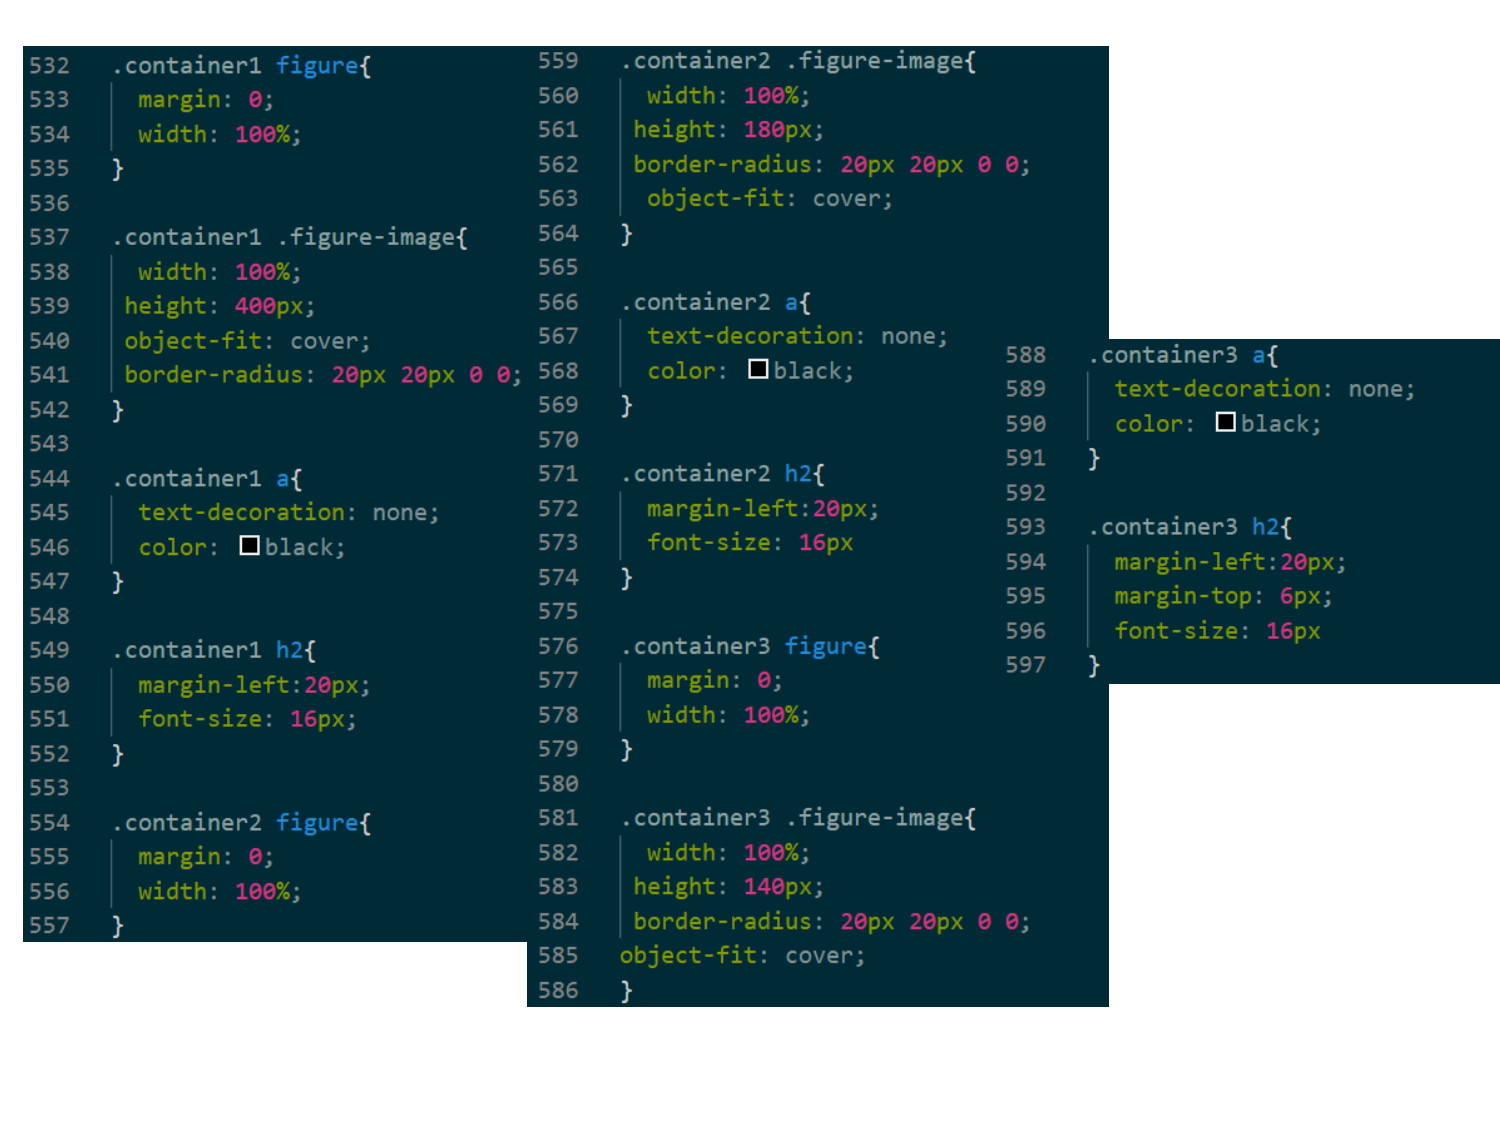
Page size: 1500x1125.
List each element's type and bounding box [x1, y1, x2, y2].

picture [841, 538, 852, 550]
picture [208, 503, 233, 520]
picture [31, 780, 41, 795]
picture [745, 917, 755, 929]
picture [31, 608, 69, 624]
picture [139, 61, 151, 73]
picture [1227, 347, 1237, 362]
picture [635, 120, 645, 137]
picture [636, 56, 645, 68]
picture [1158, 351, 1168, 362]
picture [237, 646, 248, 657]
picture [139, 818, 151, 830]
picture [167, 815, 178, 830]
picture [1158, 522, 1168, 534]
picture [1294, 554, 1320, 574]
picture [45, 815, 70, 830]
picture [744, 947, 755, 963]
picture [237, 818, 248, 830]
picture [180, 711, 192, 726]
picture [362, 345, 368, 352]
picture [540, 156, 550, 172]
picture [1268, 346, 1278, 367]
picture [1129, 384, 1141, 396]
picture [31, 264, 41, 279]
picture [181, 474, 192, 486]
picture [675, 120, 700, 142]
picture [292, 711, 303, 726]
picture [31, 91, 41, 107]
picture [249, 333, 261, 348]
picture [554, 190, 564, 206]
picture [553, 982, 564, 998]
picture [553, 947, 564, 963]
picture [773, 160, 783, 172]
picture [716, 946, 729, 963]
picture [1007, 588, 1018, 603]
picture [567, 741, 578, 756]
picture [554, 638, 564, 654]
picture [554, 741, 564, 756]
picture [58, 883, 69, 899]
picture [553, 88, 578, 103]
picture [567, 603, 578, 619]
picture [540, 328, 550, 343]
picture [153, 508, 164, 520]
picture [758, 878, 798, 899]
picture [567, 638, 578, 654]
picture [278, 508, 288, 520]
picture [648, 56, 660, 68]
picture [800, 917, 811, 929]
picture [648, 469, 660, 481]
picture [182, 818, 192, 830]
picture [1035, 519, 1045, 534]
picture [759, 294, 770, 309]
picture [636, 469, 645, 481]
picture [290, 504, 302, 520]
picture [31, 746, 41, 761]
picture [249, 508, 275, 520]
picture [814, 951, 825, 963]
picture [636, 813, 645, 825]
picture [828, 642, 838, 653]
picture [154, 233, 164, 244]
picture [622, 981, 632, 1003]
picture [1089, 448, 1099, 470]
picture [816, 891, 822, 898]
picture [704, 917, 715, 929]
picture [690, 298, 700, 309]
picture [704, 160, 715, 172]
picture [786, 160, 797, 172]
picture [58, 229, 69, 244]
picture [568, 501, 578, 516]
picture [139, 681, 164, 692]
picture [1313, 428, 1319, 435]
picture [1268, 623, 1279, 638]
picture [237, 474, 248, 486]
picture [304, 61, 329, 78]
picture [195, 233, 205, 244]
picture [815, 813, 824, 825]
picture [871, 513, 877, 520]
picture [540, 810, 550, 825]
picture [883, 917, 893, 929]
picture [842, 194, 853, 206]
picture [788, 637, 798, 653]
picture [251, 471, 261, 486]
picture [45, 298, 55, 313]
picture [758, 843, 799, 860]
picture [31, 229, 41, 244]
picture [278, 370, 288, 382]
picture [195, 263, 205, 279]
picture [828, 951, 839, 963]
picture [554, 810, 564, 825]
picture [195, 125, 205, 142]
picture [1115, 622, 1128, 638]
picture [568, 534, 578, 550]
picture [209, 646, 219, 657]
picture [1035, 588, 1045, 603]
picture [567, 845, 578, 860]
picture [31, 471, 70, 486]
picture [222, 233, 234, 244]
picture [568, 190, 578, 206]
picture [540, 53, 550, 68]
picture [800, 642, 810, 653]
picture [443, 370, 453, 382]
picture [622, 395, 632, 417]
picture [1294, 384, 1319, 396]
picture [566, 569, 579, 585]
picture [195, 646, 205, 657]
picture [470, 367, 482, 382]
picture [59, 504, 69, 520]
picture [31, 333, 69, 348]
picture [648, 298, 660, 309]
picture [758, 155, 769, 172]
picture [304, 819, 329, 835]
picture [333, 367, 344, 382]
picture [167, 538, 178, 555]
picture [282, 538, 291, 555]
picture [540, 534, 550, 550]
picture [45, 91, 55, 107]
picture [855, 504, 866, 516]
picture [319, 337, 330, 348]
picture [209, 61, 219, 73]
picture [758, 912, 769, 929]
picture [718, 298, 728, 309]
picture [1007, 485, 1018, 500]
picture [540, 465, 550, 481]
picture [567, 672, 578, 687]
picture [58, 642, 69, 657]
picture [361, 56, 371, 78]
picture [167, 229, 178, 244]
picture [236, 508, 247, 520]
picture [1021, 519, 1031, 534]
picture [318, 677, 344, 697]
picture [1285, 420, 1294, 431]
picture [540, 225, 550, 241]
picture [731, 538, 742, 550]
picture [1199, 627, 1209, 638]
picture [292, 469, 302, 491]
picture [758, 672, 771, 687]
picture [800, 882, 811, 894]
picture [168, 471, 178, 486]
picture [731, 469, 742, 481]
picture [1185, 558, 1195, 569]
picture [1006, 913, 1018, 929]
picture [676, 362, 687, 378]
picture [307, 310, 313, 317]
picture [1213, 627, 1223, 638]
picture [800, 293, 810, 314]
picture [305, 508, 316, 520]
picture [800, 125, 811, 137]
picture [167, 852, 205, 869]
picture [554, 672, 564, 687]
picture [828, 538, 839, 555]
picture [731, 951, 742, 963]
picture [1115, 558, 1140, 569]
picture [1254, 518, 1264, 534]
picture [567, 294, 578, 309]
picture [676, 638, 687, 654]
picture [1129, 627, 1154, 638]
picture [45, 746, 55, 761]
picture [704, 642, 714, 654]
picture [635, 155, 660, 172]
picture [663, 882, 673, 894]
picture [45, 677, 55, 692]
picture [292, 61, 301, 73]
picture [1282, 517, 1292, 539]
picture [31, 402, 56, 417]
picture [540, 776, 550, 791]
picture [540, 259, 550, 274]
picture [553, 328, 564, 343]
picture [346, 819, 357, 830]
picture [45, 126, 70, 142]
picture [842, 642, 852, 653]
picture [1213, 351, 1224, 362]
picture [854, 156, 880, 177]
picture [31, 539, 69, 555]
picture [31, 160, 41, 176]
picture [749, 359, 768, 378]
picture [1007, 381, 1018, 396]
picture [951, 56, 962, 68]
picture [166, 337, 192, 348]
picture [1089, 655, 1099, 677]
picture [251, 642, 261, 657]
picture [1172, 351, 1182, 362]
picture [1021, 623, 1031, 638]
picture [139, 95, 164, 107]
picture [897, 56, 907, 68]
picture [1185, 591, 1195, 603]
picture [1144, 415, 1154, 431]
picture [1115, 351, 1140, 362]
picture [540, 397, 550, 412]
picture [675, 843, 700, 860]
picture [1298, 415, 1308, 431]
picture [59, 435, 69, 451]
picture [1392, 384, 1402, 396]
picture [704, 843, 714, 860]
picture [745, 499, 755, 516]
picture [1007, 657, 1018, 672]
picture [648, 125, 659, 137]
picture [318, 508, 343, 520]
picture [45, 195, 55, 211]
picture [154, 474, 164, 486]
picture [801, 534, 812, 550]
picture [842, 56, 852, 68]
picture [263, 676, 276, 692]
picture [663, 91, 673, 103]
picture [333, 62, 343, 73]
picture [1129, 420, 1142, 431]
picture [800, 466, 810, 481]
picture [759, 194, 769, 206]
picture [745, 878, 757, 894]
picture [800, 808, 812, 825]
picture [292, 370, 302, 382]
picture [648, 642, 660, 654]
picture [554, 53, 564, 68]
picture [236, 337, 247, 348]
picture [1035, 450, 1045, 465]
picture [897, 813, 907, 825]
picture [868, 56, 880, 68]
picture [195, 370, 206, 382]
picture [292, 642, 302, 657]
picture [966, 51, 976, 73]
picture [45, 883, 55, 899]
picture [249, 91, 262, 107]
picture [814, 534, 825, 550]
picture [113, 916, 123, 938]
picture [209, 818, 219, 830]
picture [139, 646, 151, 657]
picture [139, 233, 151, 244]
picture [554, 501, 564, 516]
picture [1115, 381, 1127, 396]
picture [113, 400, 123, 422]
picture [704, 86, 714, 103]
picture [978, 156, 991, 172]
picture [278, 641, 288, 657]
picture [249, 715, 261, 726]
picture [1116, 420, 1126, 431]
picture [1270, 420, 1280, 431]
picture [790, 362, 799, 378]
picture [540, 603, 550, 619]
picture [831, 362, 840, 378]
picture [540, 741, 550, 756]
picture [676, 951, 687, 963]
picture [153, 337, 163, 353]
picture [842, 913, 853, 929]
picture [333, 819, 343, 830]
picture [347, 337, 358, 348]
picture [127, 233, 136, 244]
picture [540, 845, 550, 860]
picture [1022, 169, 1028, 176]
picture [676, 328, 700, 343]
picture [1257, 415, 1267, 431]
picture [786, 332, 797, 343]
picture [553, 259, 564, 274]
picture [59, 917, 69, 933]
picture [802, 100, 808, 107]
picture [1021, 657, 1031, 672]
picture [1172, 522, 1182, 534]
picture [540, 363, 550, 378]
picture [1216, 412, 1235, 431]
picture [347, 233, 358, 244]
picture [237, 883, 248, 899]
picture [1104, 351, 1113, 362]
picture [716, 327, 742, 343]
picture [554, 432, 564, 447]
picture [966, 808, 976, 830]
picture [194, 333, 205, 348]
picture [1034, 416, 1045, 431]
picture [1213, 522, 1224, 534]
picture [291, 302, 302, 313]
picture [675, 86, 700, 103]
picture [760, 465, 770, 481]
picture [277, 56, 289, 72]
picture [514, 379, 520, 386]
picture [59, 573, 69, 589]
picture [240, 536, 259, 555]
picture [31, 711, 41, 726]
picture [1034, 485, 1045, 500]
picture [676, 294, 687, 309]
picture [347, 681, 357, 692]
picture [45, 58, 55, 73]
picture [1323, 558, 1333, 569]
picture [704, 56, 714, 68]
picture [181, 233, 192, 244]
picture [1254, 351, 1264, 362]
picture [648, 882, 659, 894]
picture [554, 465, 564, 481]
picture [251, 58, 261, 73]
picture [361, 813, 371, 835]
picture [266, 861, 272, 868]
picture [305, 711, 330, 731]
picture [58, 711, 69, 726]
picture [799, 328, 811, 343]
picture [58, 746, 69, 761]
picture [195, 882, 205, 899]
picture [731, 298, 742, 309]
picture [663, 848, 673, 860]
picture [127, 61, 136, 73]
picture [267, 538, 278, 555]
picture [59, 91, 69, 107]
picture [842, 156, 853, 172]
picture [567, 707, 578, 722]
picture [814, 464, 824, 486]
picture [636, 642, 645, 654]
picture [223, 715, 233, 726]
picture [1007, 347, 1018, 362]
picture [771, 190, 783, 206]
picture [374, 370, 385, 382]
picture [567, 53, 578, 68]
picture [126, 365, 151, 382]
picture [952, 160, 962, 172]
picture [540, 432, 550, 447]
picture [1007, 519, 1018, 534]
picture [196, 61, 205, 73]
picture [690, 56, 700, 68]
picture [249, 263, 290, 279]
picture [45, 848, 55, 864]
picture [251, 815, 261, 830]
picture [249, 848, 262, 864]
picture [818, 367, 827, 378]
picture [622, 568, 632, 590]
picture [31, 435, 56, 451]
picture [842, 813, 852, 825]
picture [718, 56, 728, 68]
picture [636, 298, 645, 309]
picture [1035, 657, 1045, 672]
picture [554, 156, 564, 172]
picture [800, 160, 811, 172]
picture [1243, 415, 1254, 431]
picture [127, 818, 136, 830]
picture [1033, 554, 1046, 569]
picture [676, 53, 687, 68]
picture [663, 125, 673, 137]
picture [566, 432, 578, 447]
picture [304, 337, 317, 348]
picture [180, 543, 207, 555]
picture [676, 504, 702, 521]
picture [249, 125, 290, 142]
picture [293, 896, 299, 903]
picture [236, 676, 247, 692]
picture [166, 297, 192, 318]
picture [1325, 600, 1331, 607]
picture [181, 646, 192, 657]
picture [647, 91, 660, 103]
picture [773, 332, 784, 343]
picture [622, 740, 632, 761]
picture [181, 61, 192, 73]
picture [1198, 522, 1210, 534]
picture [663, 56, 673, 68]
picture [1144, 558, 1182, 574]
picture [647, 711, 660, 722]
picture [800, 51, 812, 68]
picture [1021, 450, 1031, 465]
picture [814, 332, 824, 343]
picture [554, 534, 564, 550]
picture [745, 845, 757, 860]
picture [802, 857, 808, 864]
picture [540, 947, 550, 963]
picture [1007, 623, 1018, 638]
picture [554, 845, 564, 860]
picture [855, 813, 867, 825]
picture [1266, 381, 1278, 396]
picture [567, 397, 578, 412]
picture [401, 233, 413, 244]
picture [31, 367, 56, 382]
picture [1007, 416, 1018, 431]
picture [978, 913, 991, 929]
picture [731, 160, 743, 172]
picture [1034, 623, 1045, 638]
picture [540, 707, 550, 722]
picture [196, 474, 205, 486]
picture [690, 642, 700, 654]
picture [663, 469, 673, 481]
picture [1156, 623, 1168, 638]
picture [209, 95, 219, 107]
picture [1144, 591, 1182, 608]
picture [374, 508, 412, 520]
picture [429, 233, 441, 249]
picture [661, 538, 687, 550]
picture [635, 912, 660, 929]
picture [306, 233, 316, 244]
picture [166, 263, 192, 279]
picture [567, 259, 578, 274]
picture [58, 367, 69, 382]
picture [209, 852, 219, 864]
picture [745, 642, 757, 654]
picture [1185, 627, 1195, 638]
picture [1144, 381, 1168, 396]
picture [196, 818, 205, 830]
picture [567, 328, 578, 343]
picture [540, 913, 550, 929]
picture [826, 332, 852, 343]
picture [167, 681, 205, 697]
picture [540, 294, 550, 309]
picture [758, 499, 784, 516]
picture [1225, 558, 1237, 569]
picture [689, 367, 715, 378]
picture [1115, 522, 1140, 534]
picture [140, 543, 150, 555]
picture [553, 363, 564, 378]
picture [815, 194, 824, 206]
picture [58, 298, 69, 313]
picture [937, 56, 949, 73]
picture [816, 134, 822, 141]
picture [45, 917, 55, 933]
picture [718, 642, 728, 654]
picture [1156, 420, 1183, 431]
picture [567, 982, 578, 998]
picture [676, 676, 714, 692]
picture [676, 466, 687, 481]
picture [554, 776, 564, 791]
picture [1338, 566, 1344, 573]
picture [209, 474, 219, 486]
picture [1213, 553, 1223, 569]
picture [869, 194, 880, 206]
picture [31, 917, 41, 933]
picture [690, 469, 700, 481]
picture [647, 328, 659, 343]
picture [1185, 522, 1195, 534]
picture [553, 294, 564, 309]
picture [166, 125, 192, 142]
picture [249, 681, 261, 692]
picture [31, 58, 41, 73]
picture [31, 504, 56, 520]
picture [554, 913, 579, 929]
picture [1309, 591, 1319, 603]
picture [744, 189, 757, 206]
picture [554, 225, 579, 241]
picture [166, 882, 192, 899]
picture [662, 711, 673, 722]
picture [868, 813, 880, 825]
picture [154, 302, 164, 313]
picture [648, 951, 658, 968]
picture [705, 469, 714, 481]
picture [1144, 347, 1154, 362]
picture [568, 947, 578, 963]
picture [139, 710, 151, 726]
picture [31, 195, 41, 211]
picture [568, 878, 578, 894]
picture [1225, 591, 1251, 608]
picture [388, 233, 398, 244]
picture [1350, 384, 1388, 396]
picture [676, 810, 687, 825]
picture [649, 367, 659, 378]
picture [846, 375, 852, 382]
picture [31, 573, 56, 589]
picture [567, 810, 578, 825]
picture [1211, 588, 1223, 603]
picture [803, 367, 813, 378]
picture [940, 340, 946, 347]
picture [647, 504, 673, 516]
picture [1213, 384, 1223, 396]
picture [689, 534, 700, 550]
picture [855, 194, 866, 206]
picture [125, 332, 151, 348]
picture [45, 711, 55, 726]
picture [59, 780, 69, 795]
picture [567, 363, 578, 378]
picture [787, 298, 797, 309]
picture [718, 504, 728, 516]
picture [209, 233, 219, 244]
picture [760, 53, 770, 68]
picture [661, 332, 674, 343]
picture [1185, 351, 1195, 362]
picture [1281, 588, 1307, 608]
picture [937, 813, 949, 830]
picture [731, 813, 742, 825]
picture [566, 776, 578, 791]
picture [648, 533, 660, 550]
picture [305, 641, 316, 662]
picture [896, 332, 908, 343]
picture [237, 126, 248, 142]
picture [554, 569, 564, 585]
picture [1021, 485, 1031, 500]
picture [416, 508, 426, 520]
picture [745, 538, 755, 550]
picture [346, 62, 357, 73]
picture [45, 160, 55, 176]
picture [1225, 627, 1237, 638]
picture [58, 264, 69, 279]
picture [1006, 156, 1018, 172]
picture [540, 638, 550, 654]
picture [333, 715, 343, 726]
picture [854, 913, 880, 934]
picture [540, 501, 550, 516]
picture [718, 469, 728, 481]
picture [814, 501, 825, 516]
picture [1198, 384, 1210, 396]
picture [731, 642, 742, 654]
picture [154, 365, 192, 382]
picture [647, 676, 673, 687]
picture [648, 813, 660, 825]
picture [759, 810, 769, 825]
picture [127, 474, 136, 486]
picture [951, 813, 963, 825]
picture [1007, 450, 1018, 465]
picture [31, 815, 41, 830]
picture [540, 878, 550, 894]
picture [567, 121, 578, 137]
picture [718, 538, 728, 550]
picture [554, 603, 564, 619]
picture [924, 332, 935, 343]
picture [292, 819, 301, 830]
picture [675, 194, 685, 211]
picture [703, 121, 714, 137]
picture [827, 56, 839, 73]
picture [704, 813, 714, 825]
picture [292, 228, 303, 244]
picture [1281, 554, 1293, 569]
picture [154, 646, 164, 657]
picture [663, 642, 673, 654]
picture [718, 676, 728, 687]
picture [278, 475, 288, 486]
picture [758, 706, 798, 722]
picture [31, 677, 41, 692]
picture [139, 268, 164, 279]
picture [663, 813, 673, 825]
picture [554, 878, 564, 894]
picture [167, 642, 178, 657]
picture [59, 848, 69, 864]
picture [759, 121, 798, 142]
picture [758, 332, 770, 343]
picture [567, 156, 578, 172]
picture [58, 402, 69, 417]
picture [690, 813, 700, 825]
picture [1035, 347, 1045, 362]
picture [276, 677, 288, 692]
picture [622, 224, 632, 246]
picture [293, 337, 302, 348]
picture [127, 646, 136, 657]
picture [31, 126, 41, 142]
picture [31, 642, 56, 657]
picture [745, 160, 755, 172]
picture [675, 706, 700, 722]
picture [113, 745, 123, 766]
picture [1021, 554, 1031, 569]
picture [855, 56, 867, 68]
picture [457, 228, 467, 249]
picture [305, 677, 317, 692]
picture [249, 882, 290, 899]
picture [31, 848, 41, 864]
picture [293, 139, 299, 146]
picture [139, 852, 164, 864]
picture [168, 58, 178, 73]
picture [59, 160, 69, 176]
picture [540, 121, 550, 137]
picture [1253, 554, 1264, 569]
picture [785, 501, 797, 516]
picture [661, 367, 674, 378]
picture [760, 638, 769, 654]
picture [113, 572, 123, 594]
picture [235, 298, 289, 318]
picture [788, 951, 797, 963]
picture [322, 538, 332, 555]
picture [221, 332, 234, 348]
picture [620, 946, 646, 963]
picture [152, 543, 165, 555]
picture [59, 58, 69, 73]
picture [787, 465, 797, 481]
picture [731, 56, 742, 68]
picture [237, 264, 248, 279]
picture [1239, 553, 1252, 569]
picture [57, 677, 69, 692]
picture [883, 160, 893, 172]
picture [827, 194, 839, 206]
picture [661, 951, 673, 963]
picture [1021, 416, 1031, 431]
picture [745, 469, 757, 481]
picture [745, 332, 755, 343]
picture [167, 95, 205, 112]
picture [1144, 519, 1154, 534]
picture [194, 298, 205, 313]
picture [553, 397, 564, 412]
picture [554, 121, 564, 137]
picture [346, 367, 372, 387]
picture [1022, 926, 1028, 933]
picture [277, 814, 289, 830]
picture [264, 370, 274, 382]
picture [139, 887, 164, 899]
picture [236, 365, 261, 382]
picture [1021, 381, 1031, 396]
picture [309, 543, 318, 555]
picture [635, 877, 645, 894]
picture [883, 332, 893, 343]
picture [443, 233, 454, 244]
picture [718, 813, 728, 825]
picture [139, 474, 151, 486]
picture [45, 264, 55, 279]
picture [167, 504, 192, 520]
picture [815, 56, 824, 68]
picture [222, 818, 234, 830]
picture [1104, 522, 1113, 534]
picture [704, 706, 714, 722]
picture [402, 367, 413, 382]
picture [222, 474, 233, 486]
picture [540, 88, 550, 103]
picture [31, 298, 41, 313]
picture [758, 538, 770, 550]
picture [869, 637, 879, 659]
picture [854, 642, 866, 653]
picture [540, 982, 550, 998]
picture [209, 681, 219, 692]
picture [237, 61, 248, 73]
picture [1281, 623, 1306, 643]
picture [704, 190, 728, 206]
picture [360, 233, 372, 244]
picture [703, 878, 714, 894]
picture [209, 715, 219, 726]
picture [758, 86, 799, 103]
picture [911, 156, 949, 177]
picture [1184, 379, 1195, 396]
picture [1021, 588, 1031, 603]
picture [731, 917, 743, 929]
picture [223, 370, 234, 382]
picture [704, 298, 714, 309]
picture [554, 707, 564, 722]
picture [1281, 384, 1292, 396]
picture [1225, 384, 1251, 396]
picture [799, 951, 812, 963]
picture [251, 229, 261, 244]
picture [333, 337, 344, 348]
picture [827, 501, 853, 521]
picture [704, 504, 714, 516]
picture [237, 233, 248, 244]
picture [773, 917, 783, 929]
picture [911, 332, 921, 343]
picture [222, 646, 234, 657]
picture [952, 917, 962, 929]
picture [222, 61, 233, 73]
picture [1227, 519, 1237, 534]
picture [31, 883, 41, 899]
picture [1198, 351, 1210, 362]
picture [745, 813, 757, 825]
picture [648, 189, 674, 206]
picture [1309, 627, 1319, 638]
picture [154, 818, 164, 830]
picture [236, 715, 247, 726]
picture [1021, 347, 1031, 362]
picture [318, 233, 343, 249]
picture [745, 121, 757, 137]
picture [647, 848, 660, 860]
picture [567, 465, 578, 481]
picture [745, 707, 757, 722]
picture [675, 877, 700, 899]
picture [416, 233, 426, 244]
picture [266, 104, 272, 111]
picture [139, 504, 150, 520]
picture [1007, 554, 1018, 569]
picture [540, 569, 550, 585]
picture [689, 947, 700, 963]
picture [294, 543, 304, 555]
picture [745, 298, 757, 309]
picture [1254, 384, 1264, 396]
picture [663, 912, 701, 929]
picture [1407, 393, 1413, 400]
picture [540, 672, 550, 687]
picture [154, 61, 164, 73]
picture [415, 367, 441, 387]
picture [842, 951, 853, 963]
picture [663, 155, 700, 172]
picture [1034, 381, 1045, 396]
picture [775, 362, 786, 378]
picture [113, 159, 123, 181]
picture [910, 913, 949, 934]
picture [813, 642, 825, 658]
picture [152, 715, 178, 726]
picture [663, 298, 673, 309]
picture [45, 780, 55, 795]
picture [1115, 591, 1140, 603]
picture [58, 195, 69, 211]
picture [786, 917, 797, 929]
picture [139, 130, 164, 142]
picture [910, 813, 934, 825]
picture [45, 229, 55, 244]
picture [689, 194, 701, 206]
picture [540, 190, 550, 206]
picture [126, 297, 151, 313]
picture [827, 813, 839, 830]
picture [745, 56, 757, 68]
picture [497, 367, 510, 382]
picture [1268, 519, 1278, 534]
picture [745, 88, 757, 103]
picture [910, 56, 934, 68]
